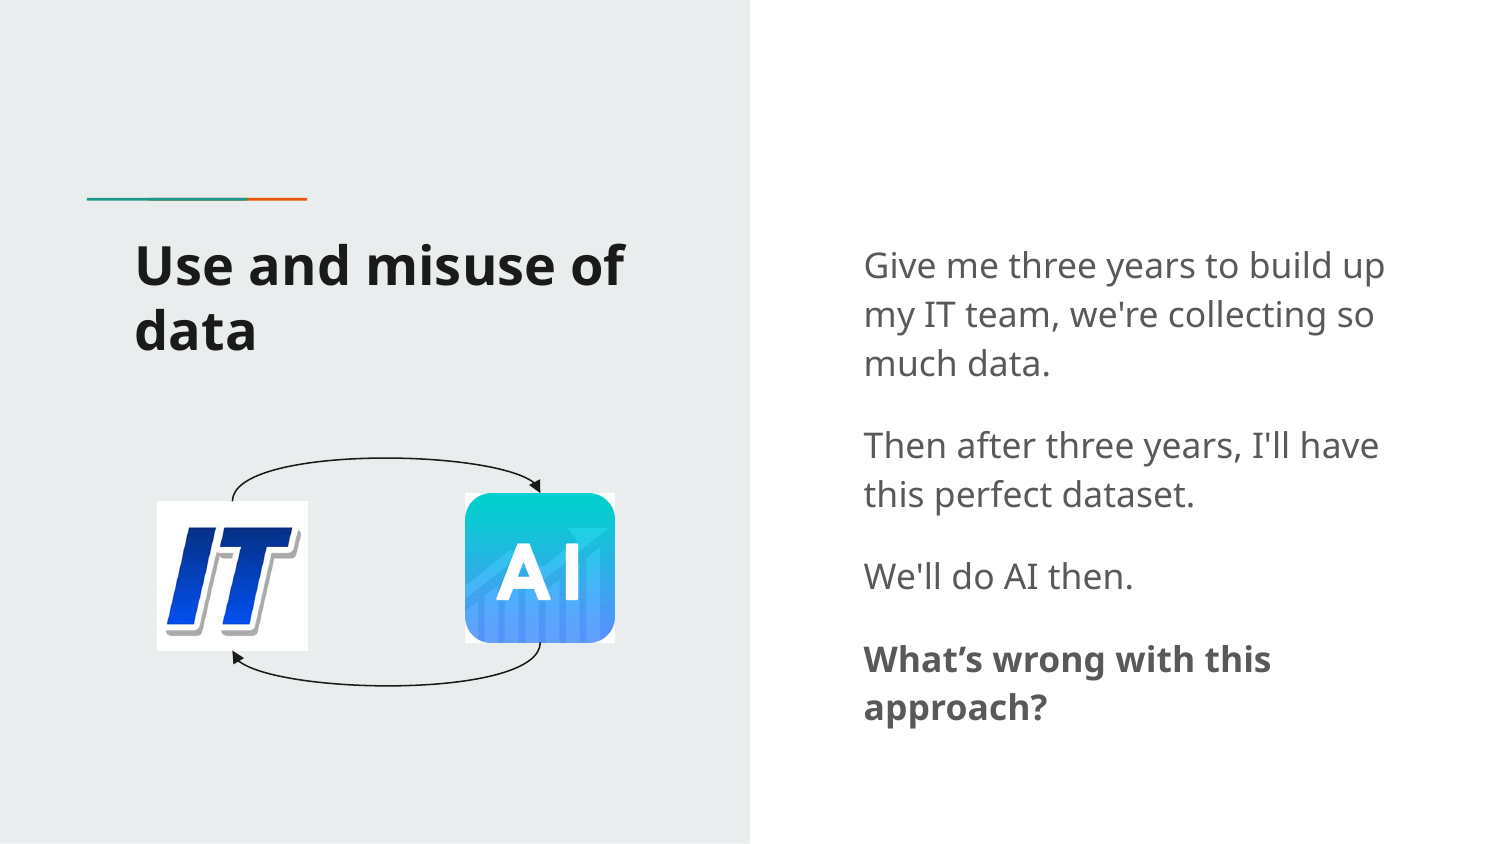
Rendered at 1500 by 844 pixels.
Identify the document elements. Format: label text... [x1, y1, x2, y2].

picture [465, 492, 616, 643]
title Use and misuse of data [119, 216, 662, 494]
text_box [381, 342, 391, 652]
list Give me three years to build up my IT team, we're collecting so much data. Then after three years, I'll have this perfect dataset. We'll do AI then. What’s wrong with this approach? [848, 221, 1427, 719]
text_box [381, 658, 391, 801]
picture [156, 501, 309, 651]
